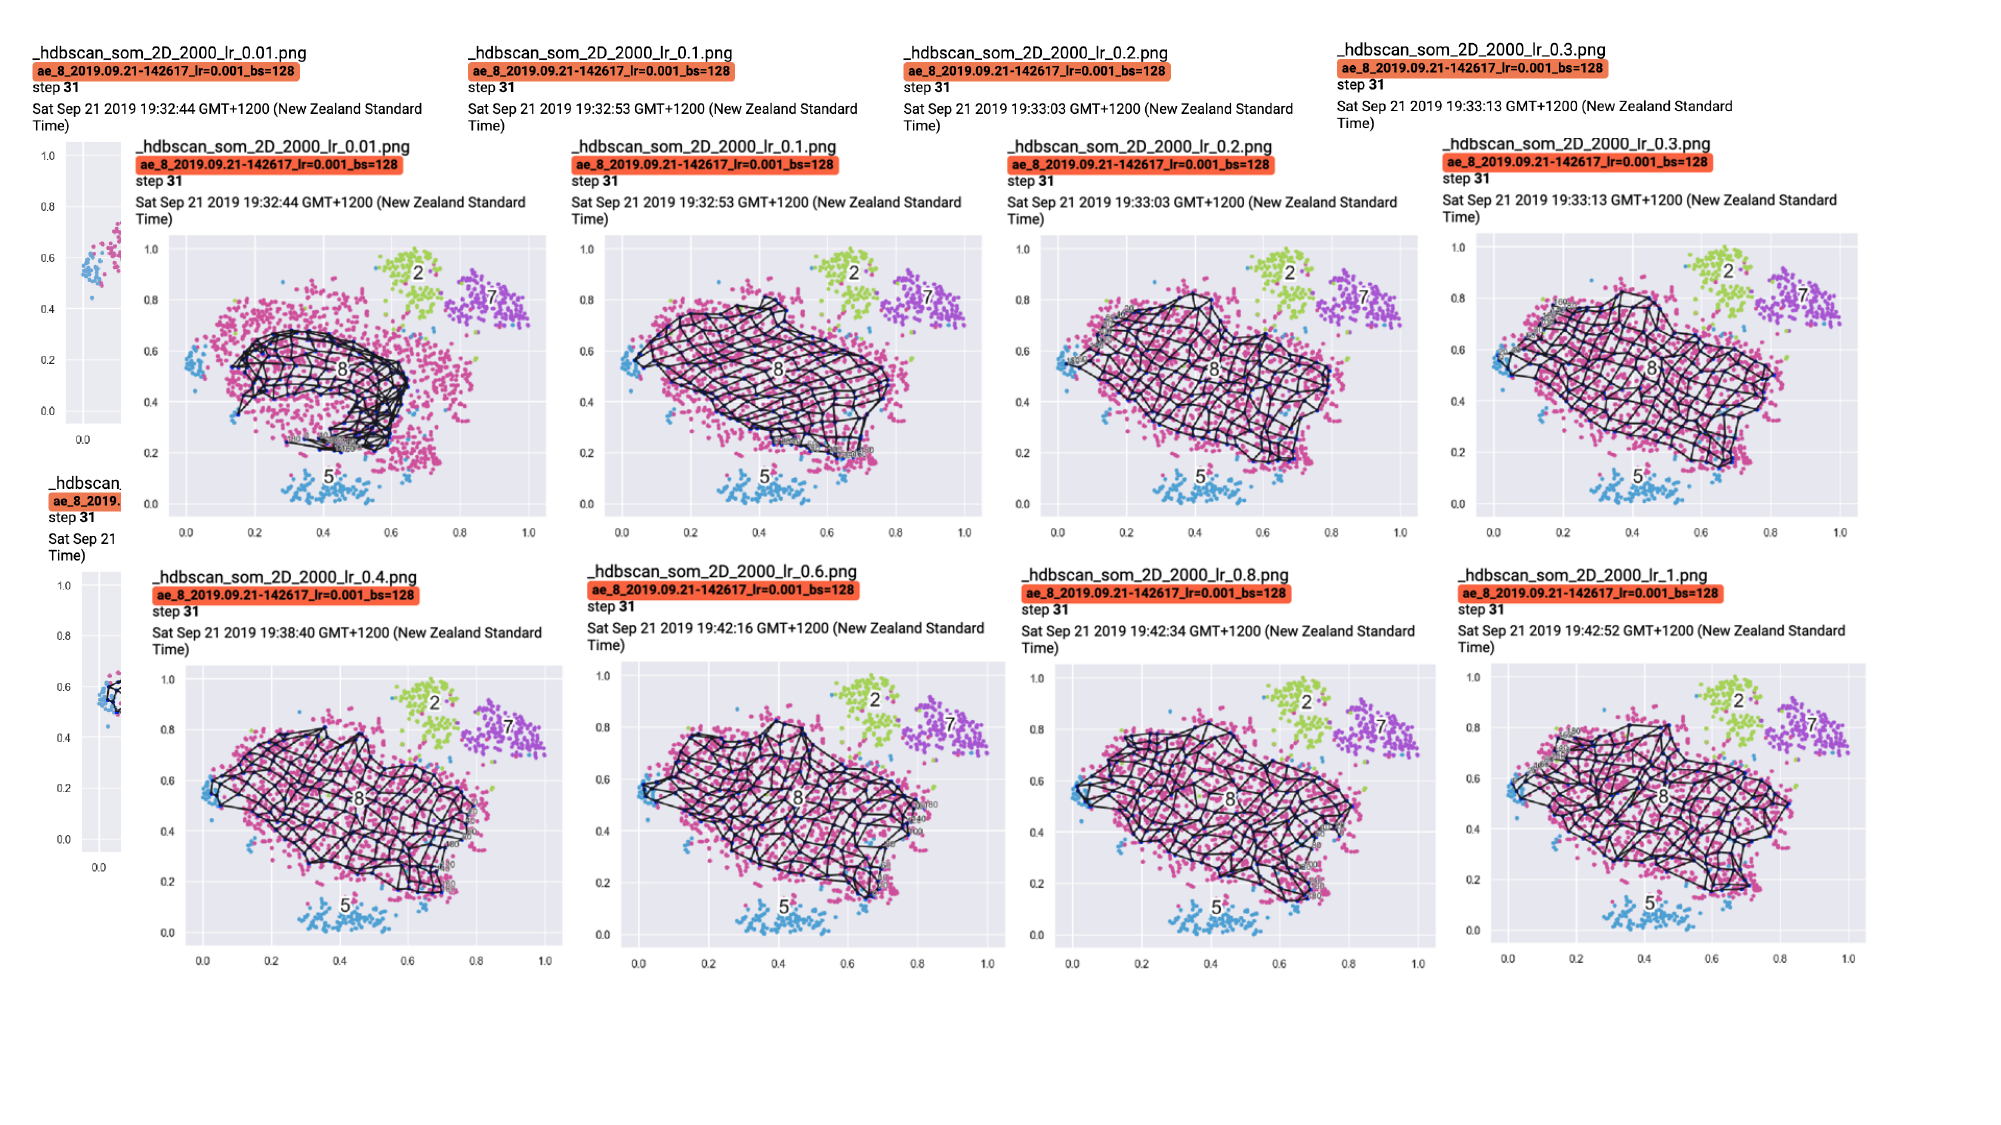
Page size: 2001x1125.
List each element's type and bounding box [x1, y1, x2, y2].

picture [25, 26, 1879, 987]
